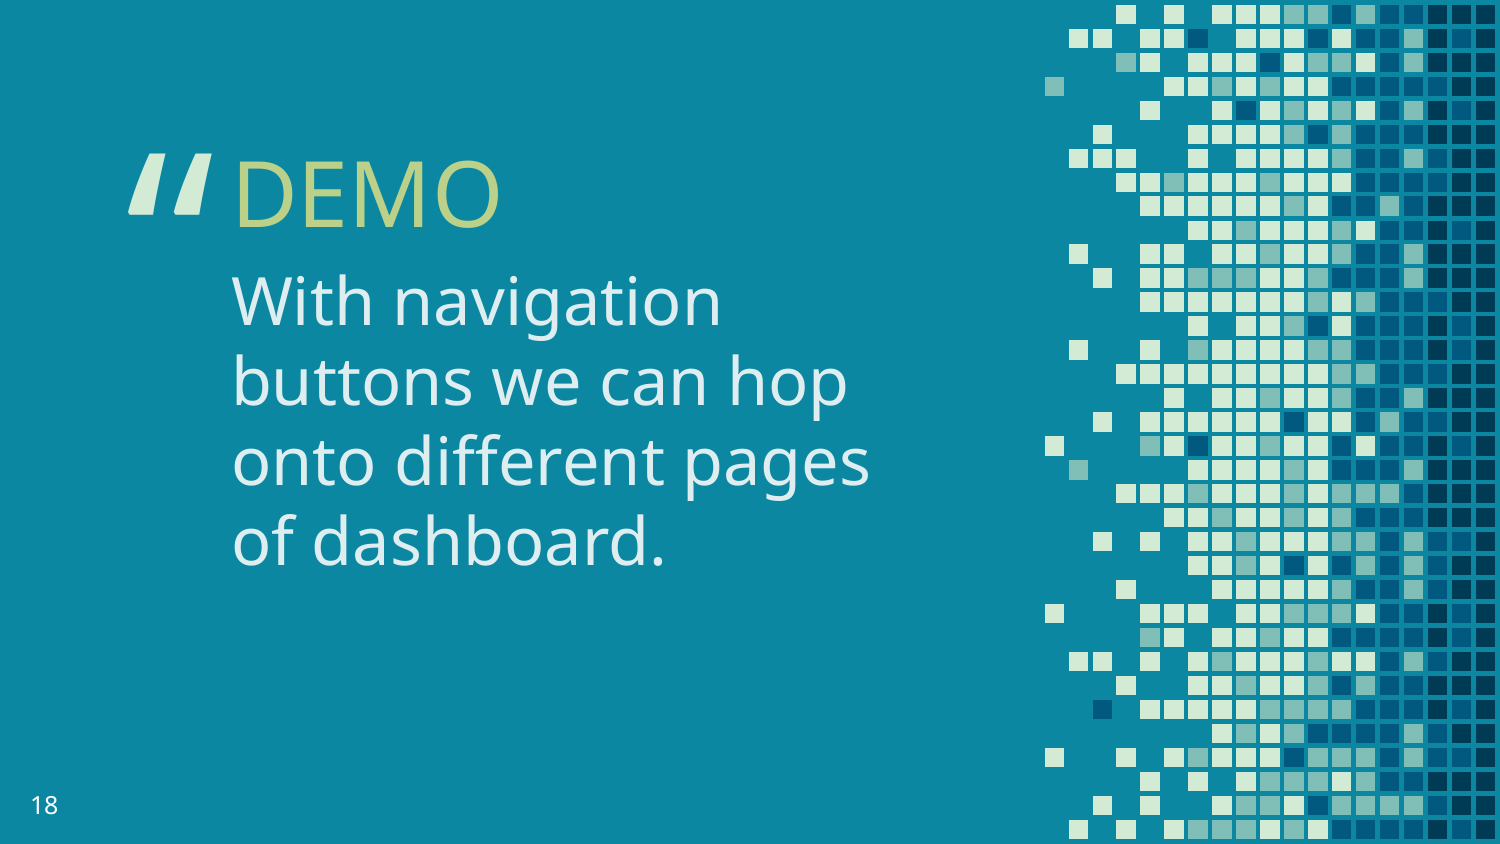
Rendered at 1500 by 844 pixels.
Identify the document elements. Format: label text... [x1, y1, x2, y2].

list DEMO With navigation buttons we can hop onto different pages of dashboard. [209, 121, 912, 727]
slide_number 18 [15, 774, 105, 839]
